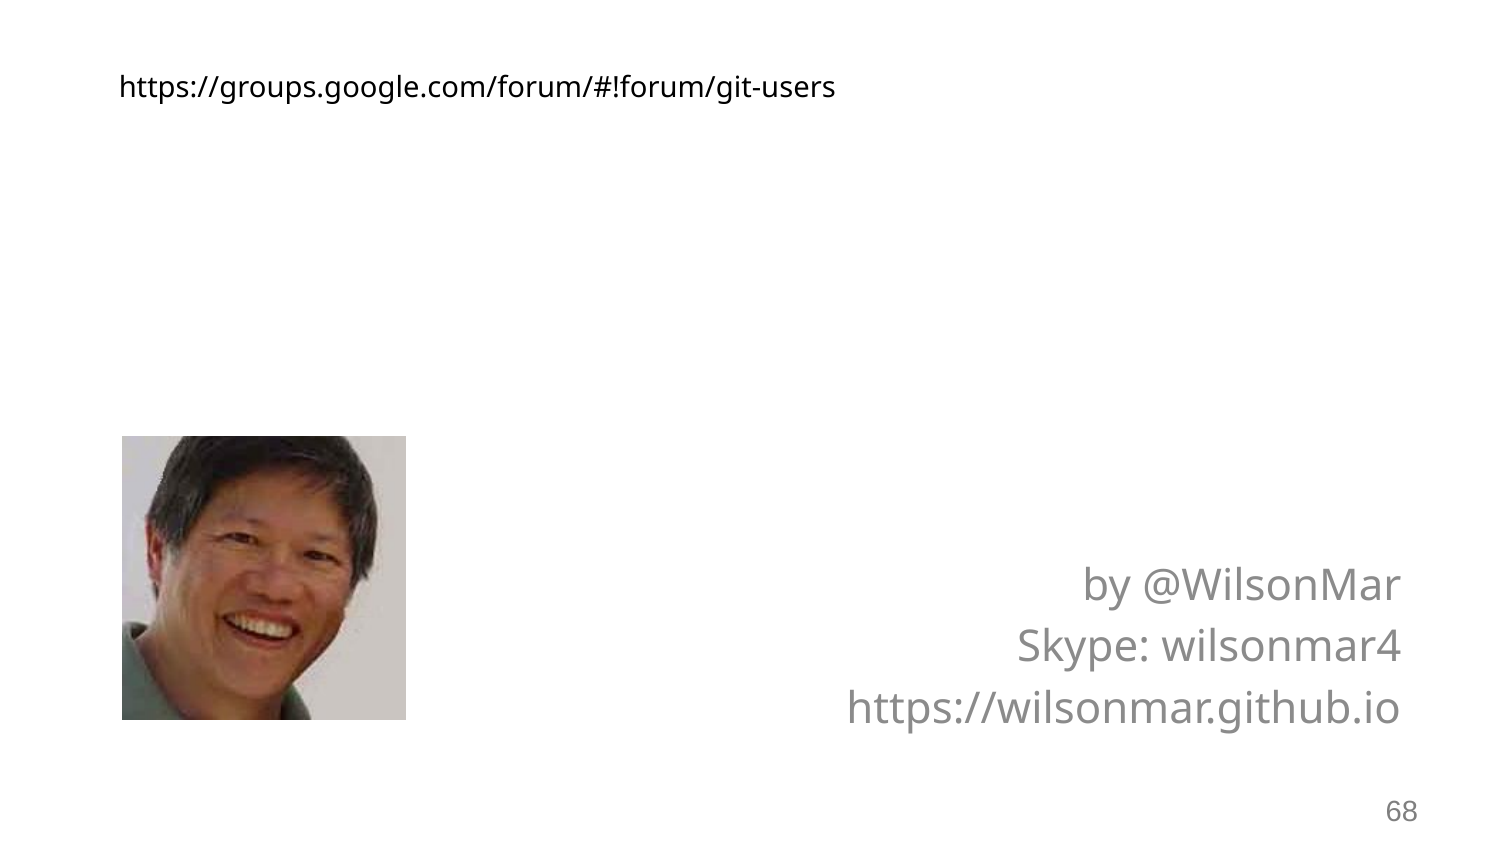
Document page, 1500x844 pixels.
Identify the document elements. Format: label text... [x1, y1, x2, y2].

text_box https://groups.google.com/forum/#!forum/git-users [103, 60, 852, 111]
text_box by @WilsonMar Skype: wilsonmar4 https://wilsonmar.github.io [351, 556, 1402, 745]
picture [122, 436, 406, 720]
